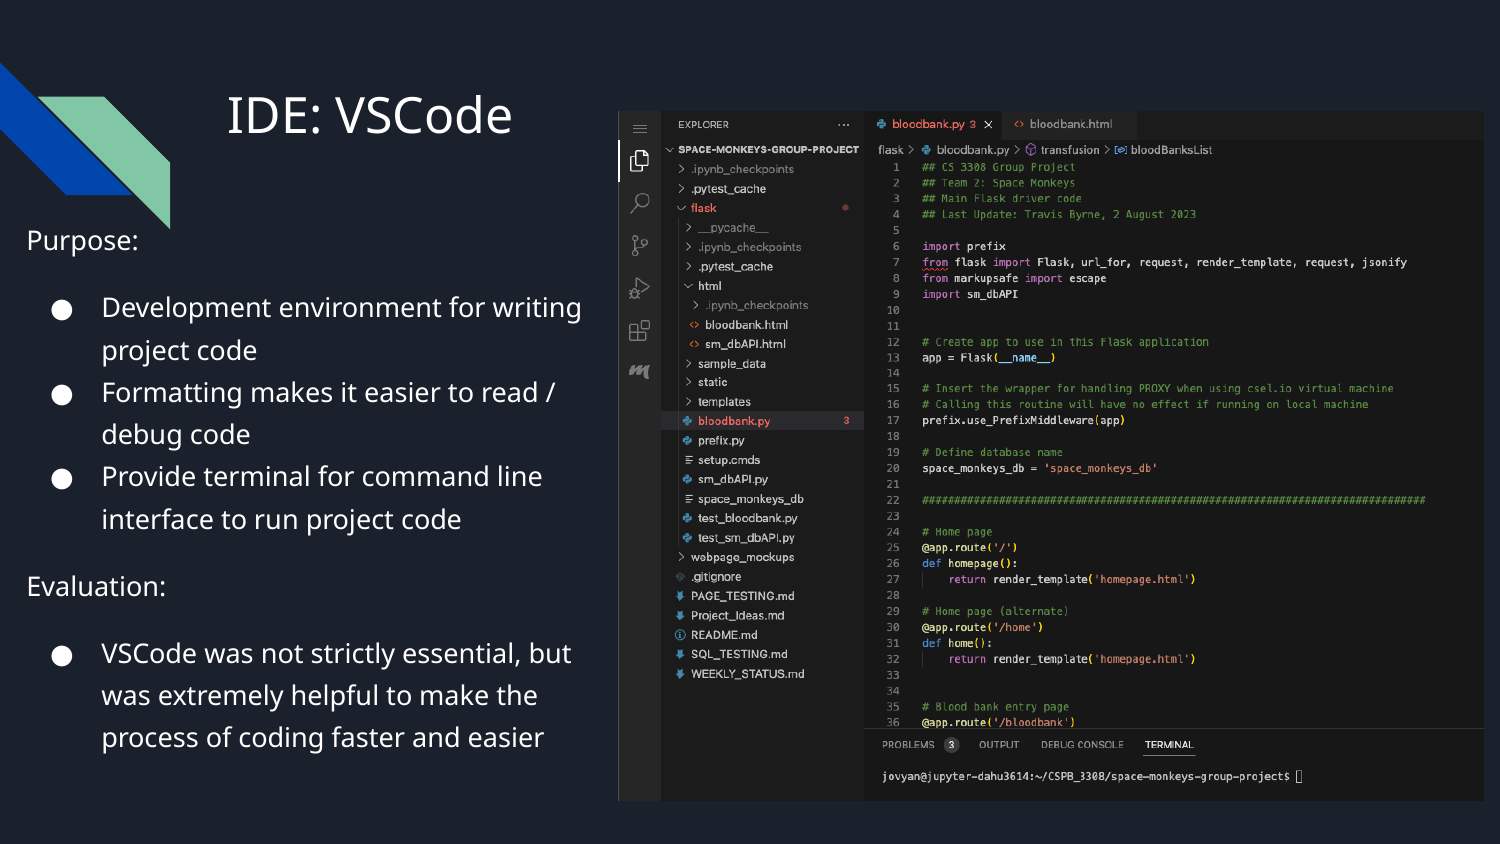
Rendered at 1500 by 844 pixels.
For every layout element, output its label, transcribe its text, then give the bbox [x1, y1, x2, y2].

title IDE: VSCode [212, 64, 1368, 201]
list Purpose: Development environment for writing project code Formatting makes it easier to read / debug code Provide terminal for command line interface to run project code Evaluation: VSCode was not strictly essential, but was extremely helpful to make the process of coding faster and easier [11, 201, 619, 831]
picture [618, 111, 1485, 802]
